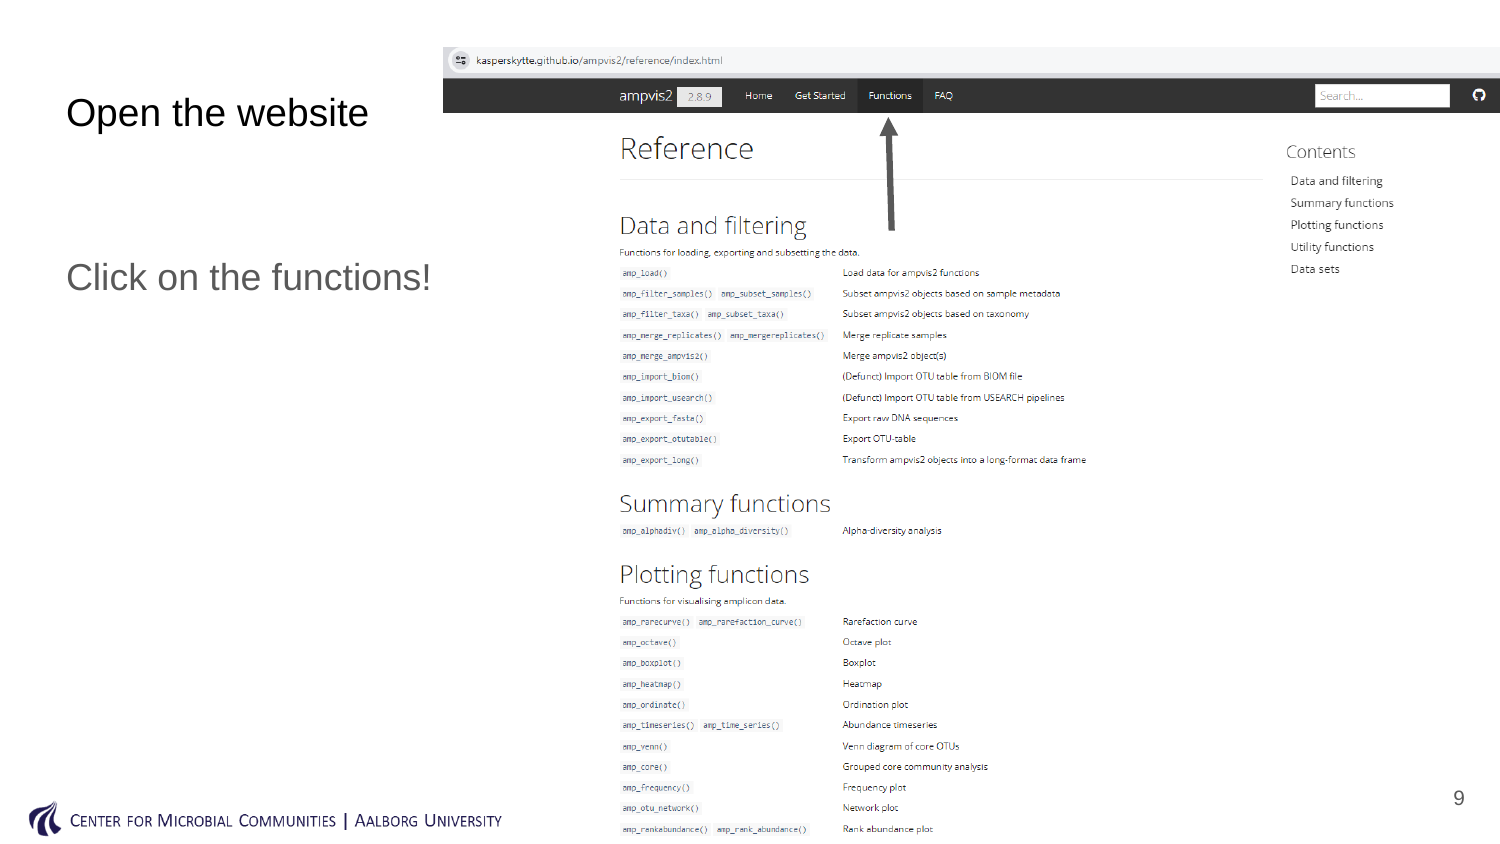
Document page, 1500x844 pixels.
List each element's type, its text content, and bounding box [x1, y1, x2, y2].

list Click on the functions! [51, 230, 438, 790]
title Open the website [51, 72, 393, 167]
picture [0, 46, 1500, 844]
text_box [888, 116, 892, 231]
